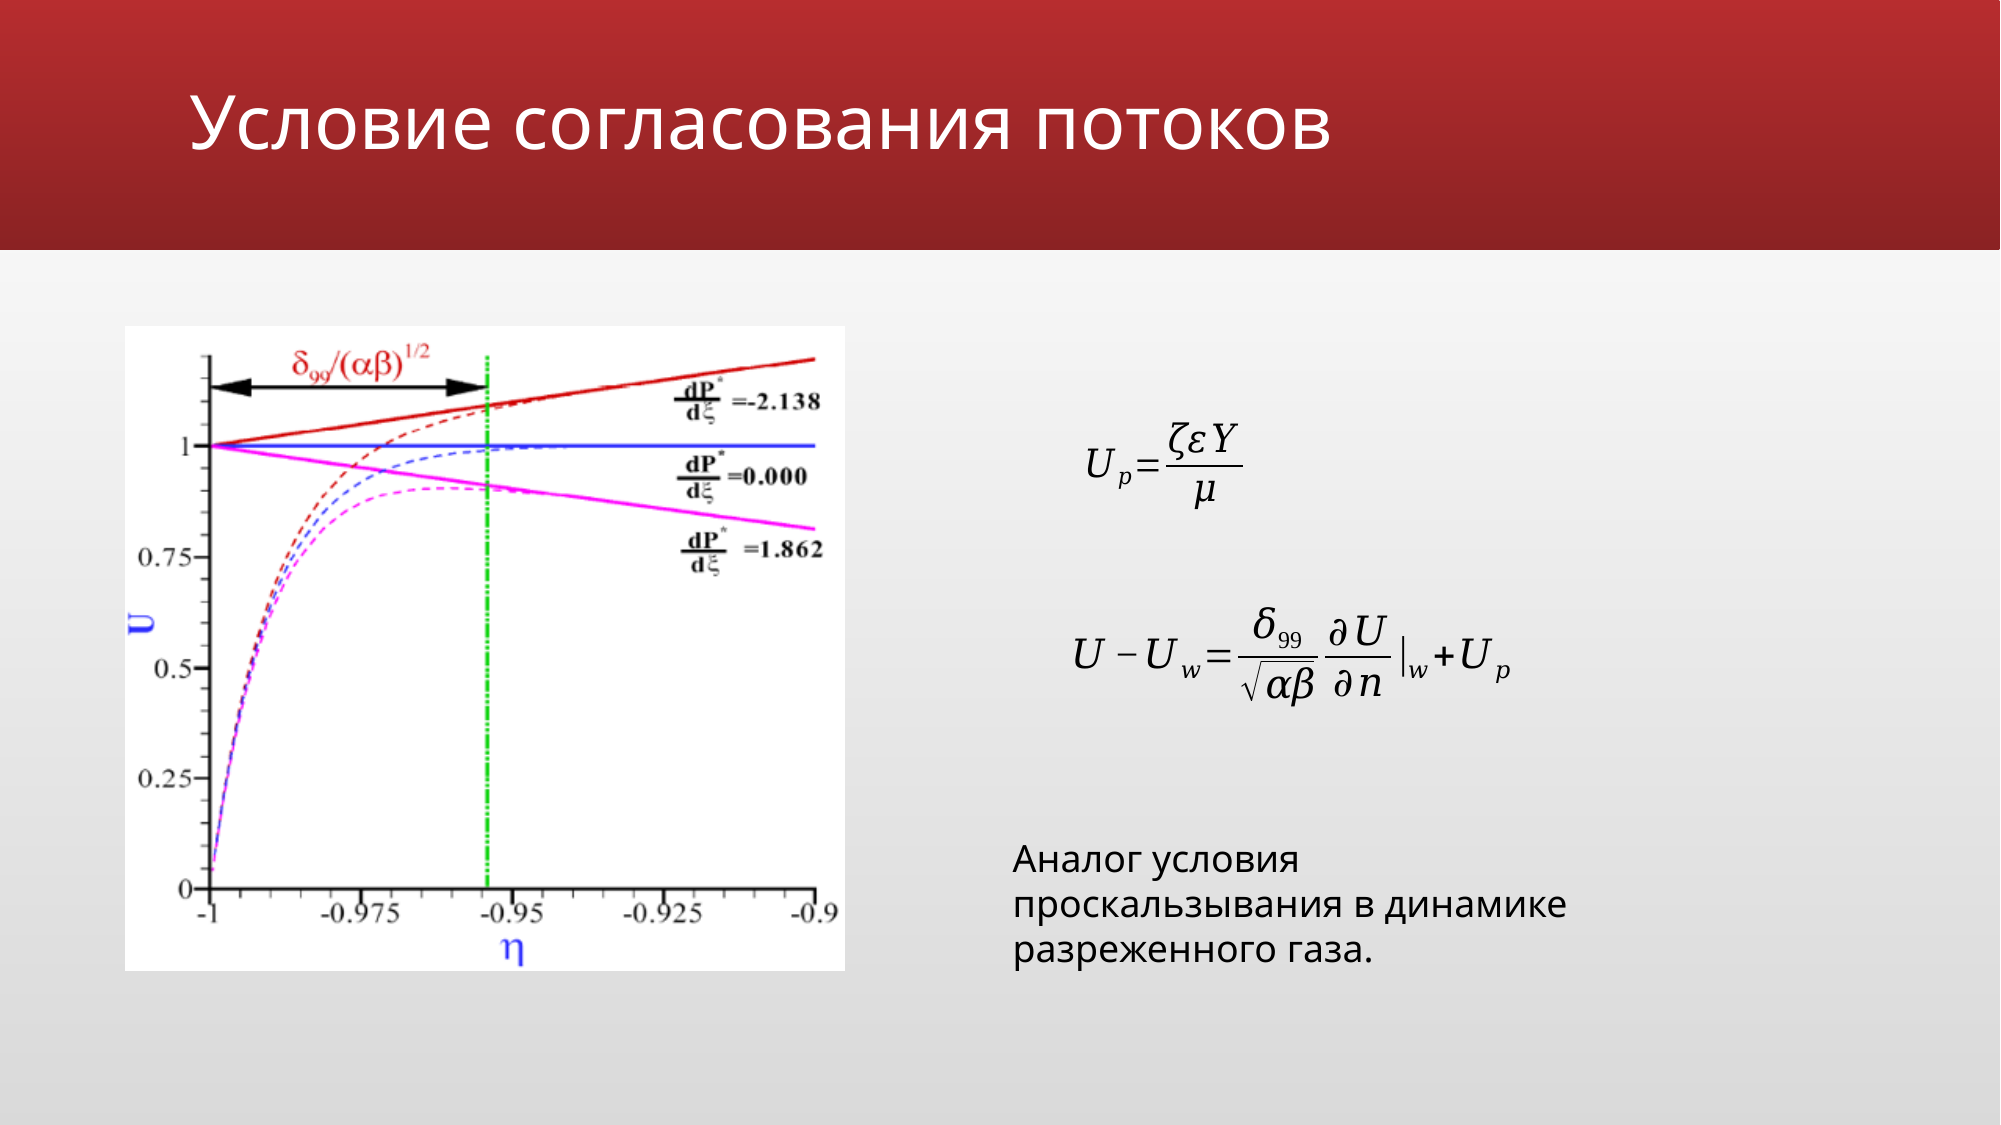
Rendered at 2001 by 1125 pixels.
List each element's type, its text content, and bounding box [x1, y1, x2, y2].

title Условие согласования потоков [174, 16, 1825, 234]
text_box Аналог условия проскальзывания в динамике разреженного газа. [997, 827, 1614, 978]
picture [125, 326, 845, 971]
